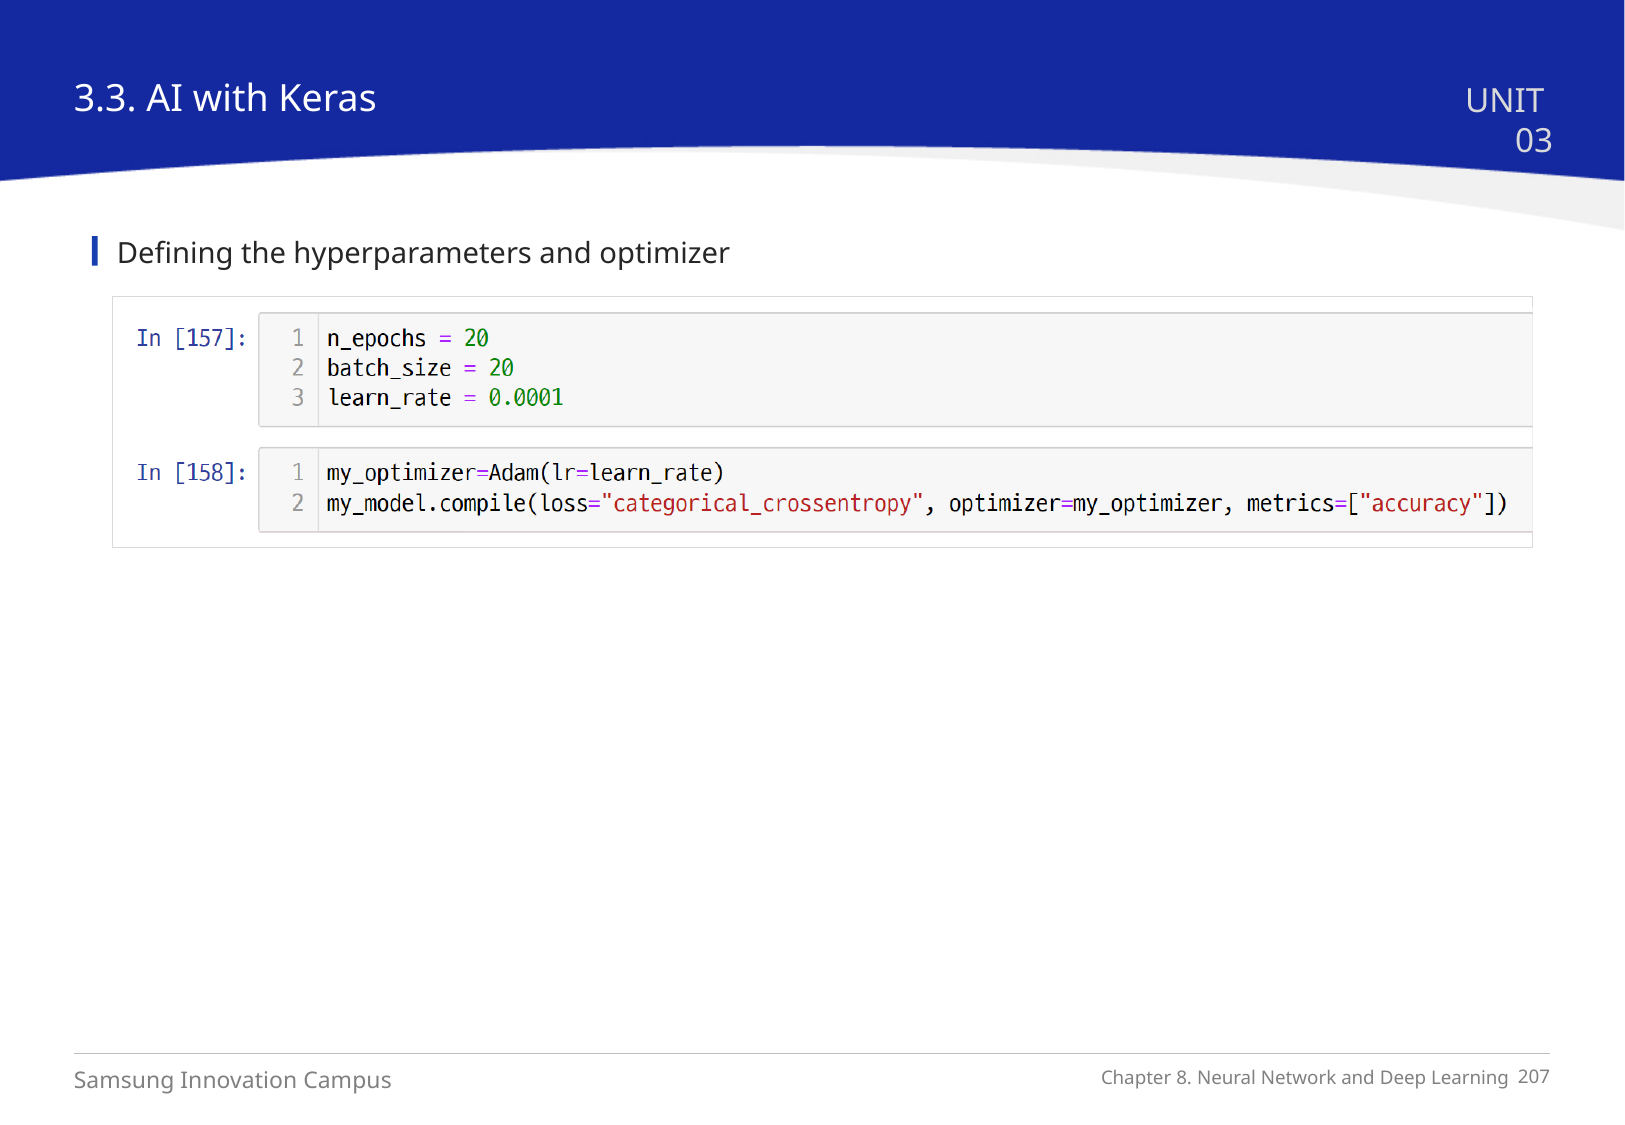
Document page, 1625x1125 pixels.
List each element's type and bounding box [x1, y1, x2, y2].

text_box [112, 296, 1533, 548]
text_box [73, 73, 1554, 120]
text_box [91, 234, 1533, 270]
picture [0, 0, 1625, 1125]
